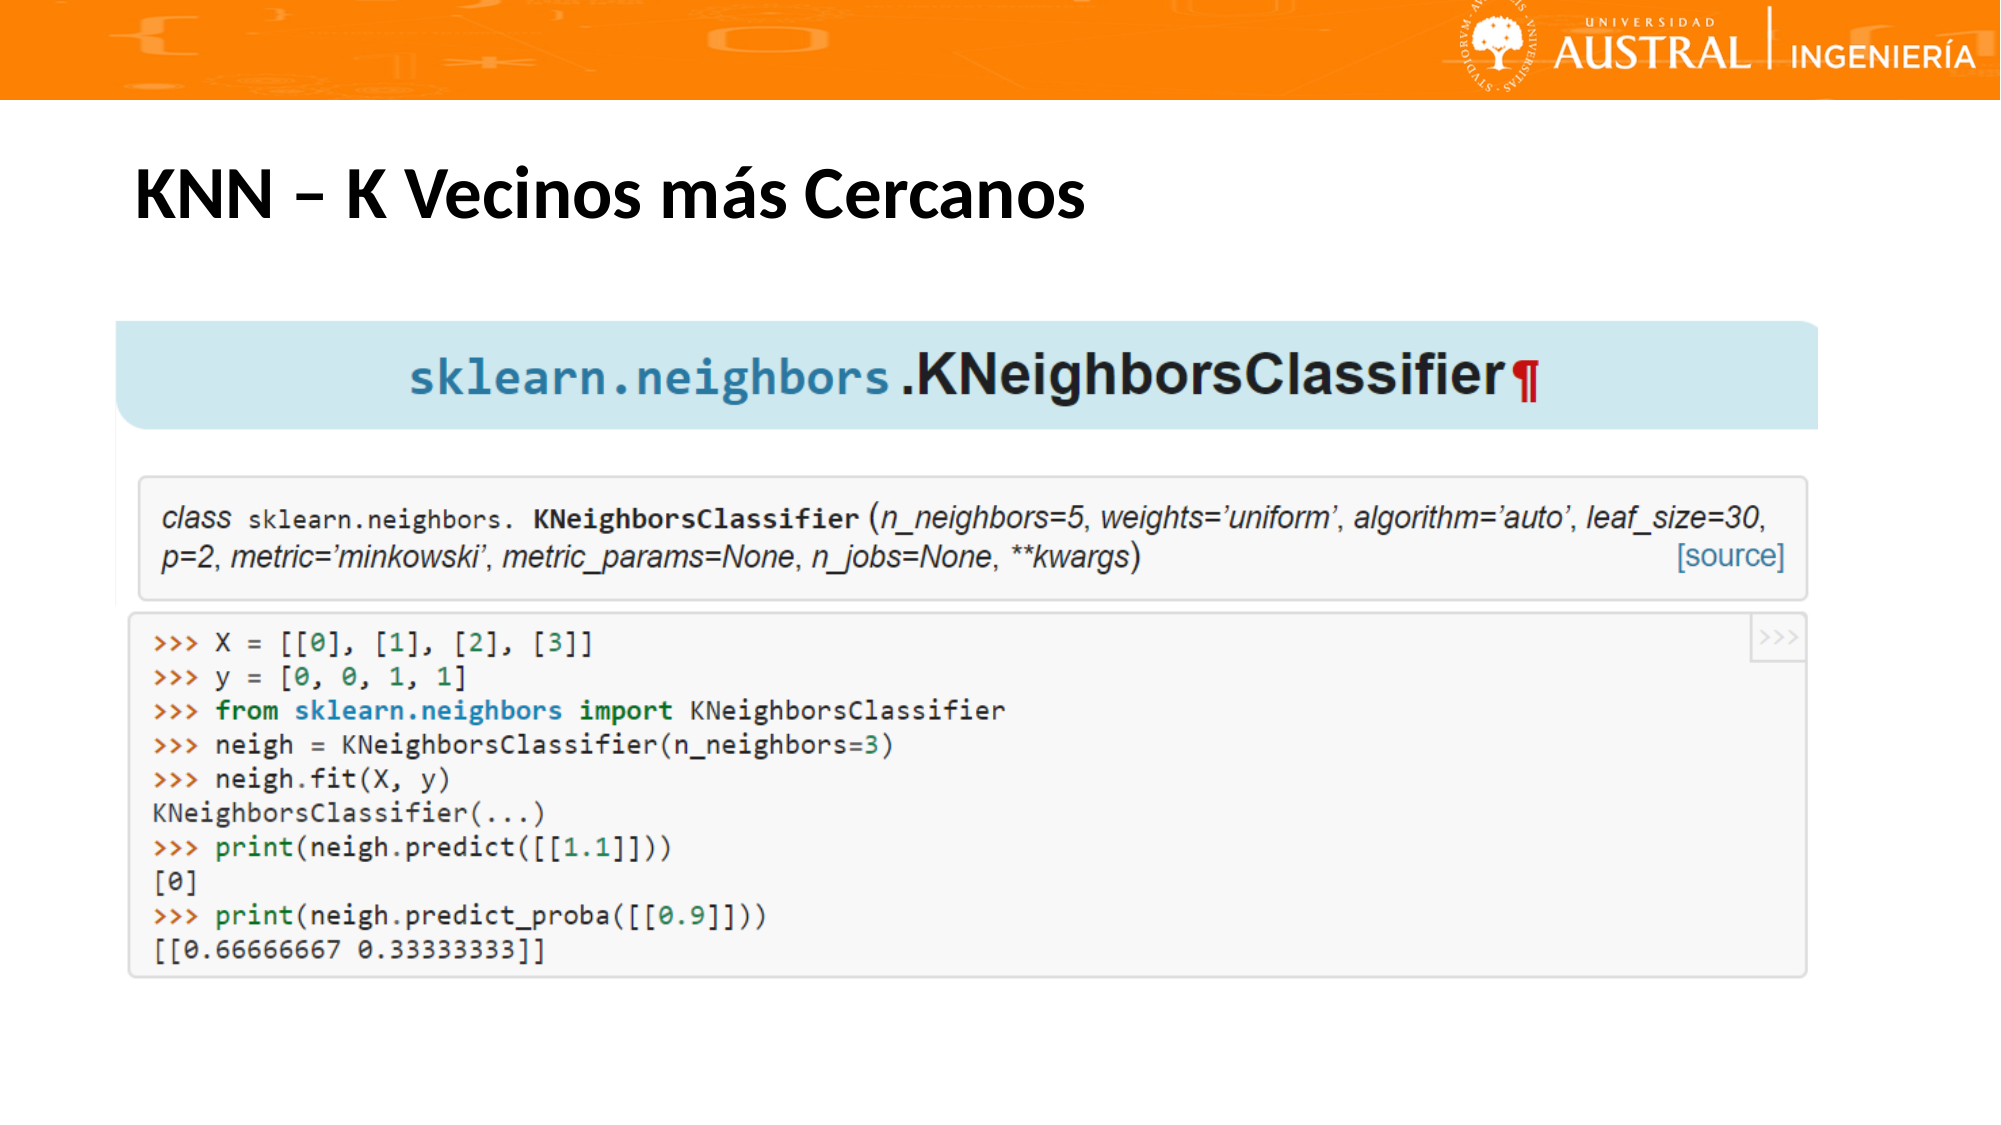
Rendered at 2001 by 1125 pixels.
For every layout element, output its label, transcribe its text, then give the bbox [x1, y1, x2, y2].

picture [0, 0, 2000, 101]
text_box KNN – K Vecinos más Cercanos [120, 136, 1102, 242]
picture [115, 313, 1818, 990]
